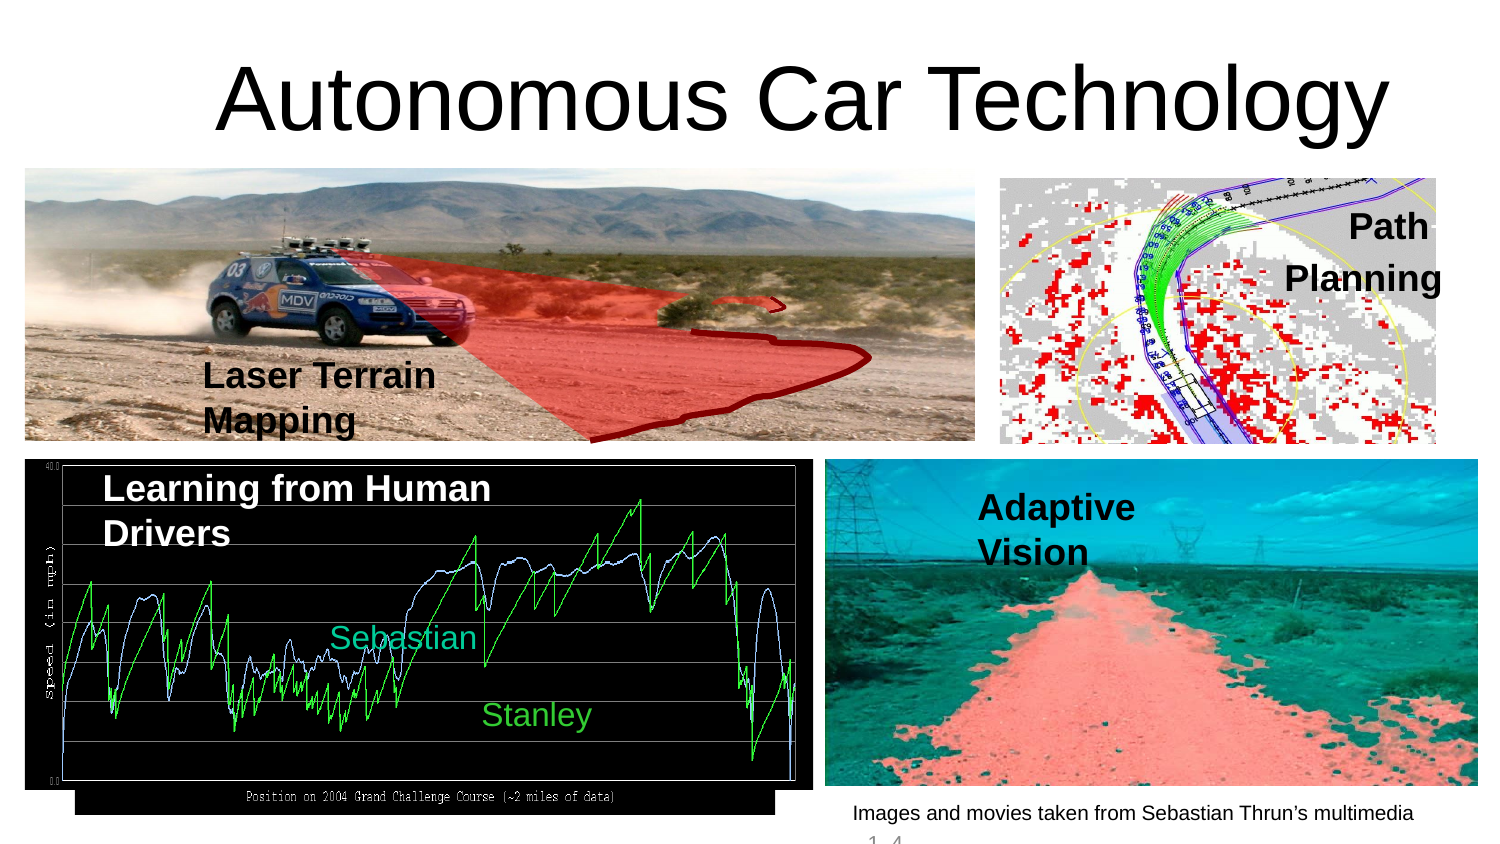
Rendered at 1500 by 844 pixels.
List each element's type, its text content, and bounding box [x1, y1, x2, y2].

text_box Images and movies taken from Sebastian Thrun’s multimedia w1e4bsite. [846, 797, 1456, 844]
title Autonomous Car Technology [213, 36, 1422, 180]
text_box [74, 509, 776, 815]
text_box Path Planning [1282, 189, 1500, 299]
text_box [24, 168, 976, 441]
text_box [825, 459, 1478, 786]
text_box Learning from Human Drivers Sebastian [100, 461, 562, 508]
text_box [24, 459, 814, 790]
text_box Adaptive Vision [975, 480, 1223, 573]
text_box [999, 178, 1436, 444]
